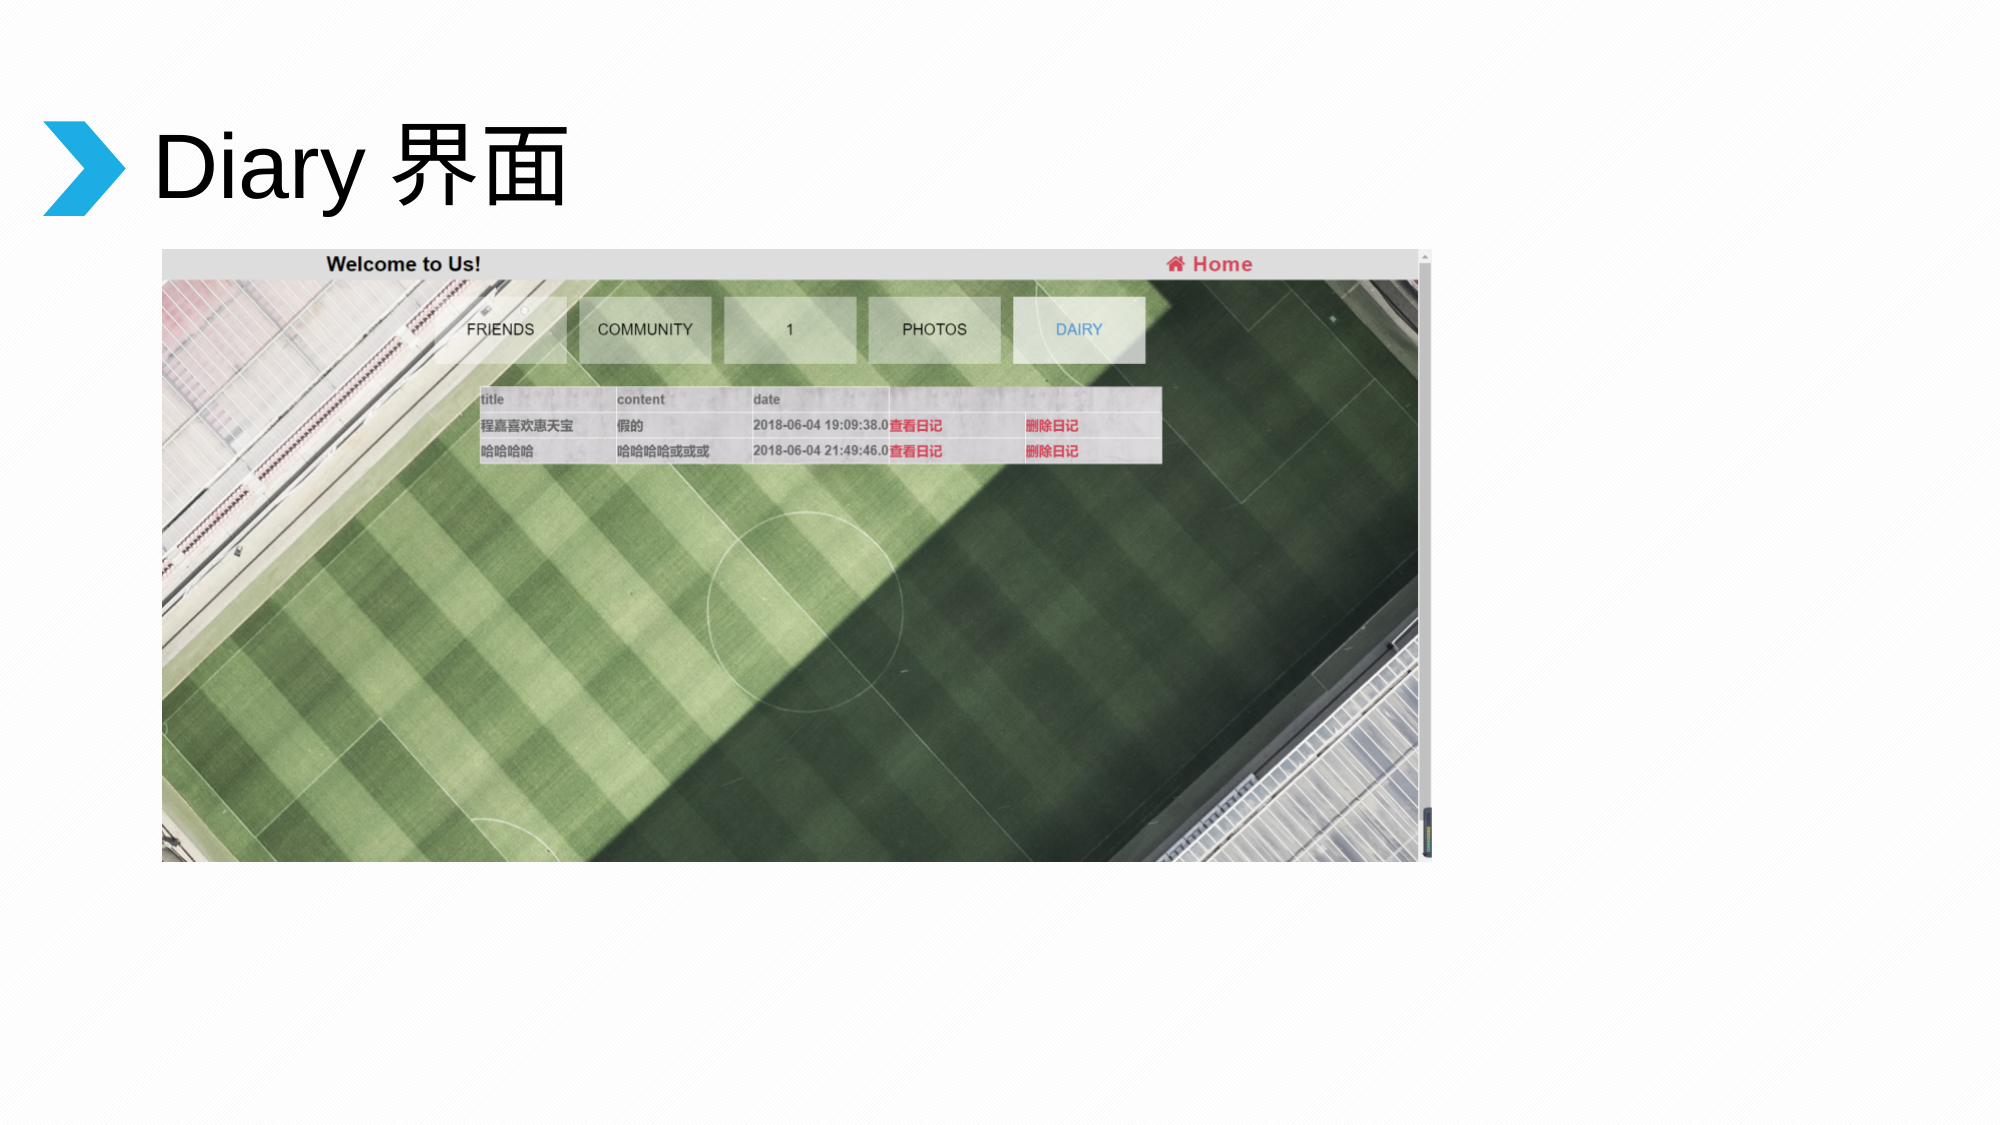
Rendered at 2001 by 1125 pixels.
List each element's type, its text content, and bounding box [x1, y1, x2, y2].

title Diary界面 [137, 59, 1863, 278]
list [162, 249, 1432, 862]
